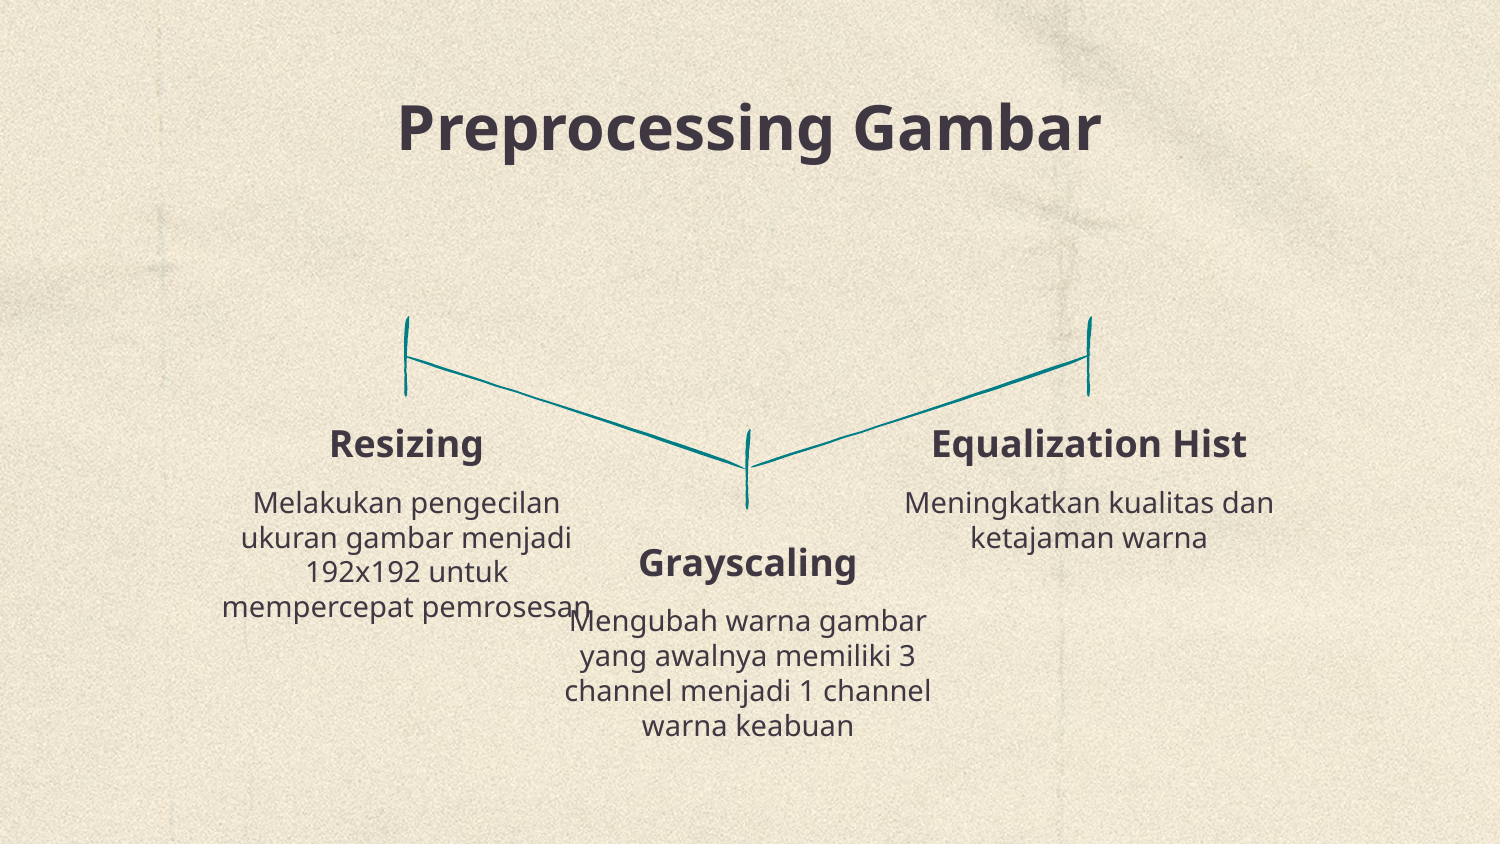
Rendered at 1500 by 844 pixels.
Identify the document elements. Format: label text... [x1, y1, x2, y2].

text_box [1086, 316, 1092, 397]
subtitle Mengubah warna gambar yang awalnya memiliki 3 channel menjadi 1 channel warna keabuan [534, 587, 962, 763]
subtitle Melakukan pengecilan ukuran gambar menjadi 192x192 untuk mempercepat pemrosesan [192, 468, 621, 667]
title Preprocessing Gambar [116, 72, 1383, 167]
subtitle Resizing [192, 404, 621, 468]
text_box [403, 316, 410, 397]
text_box [750, 355, 1086, 468]
subtitle Equalization Hist [875, 404, 1304, 468]
subtitle Meningkatkan kualitas dan ketajaman warna [875, 468, 1304, 610]
text_box [405, 356, 745, 469]
picture [0, 0, 1500, 844]
text_box [745, 428, 751, 510]
subtitle Grayscaling [534, 523, 875, 587]
